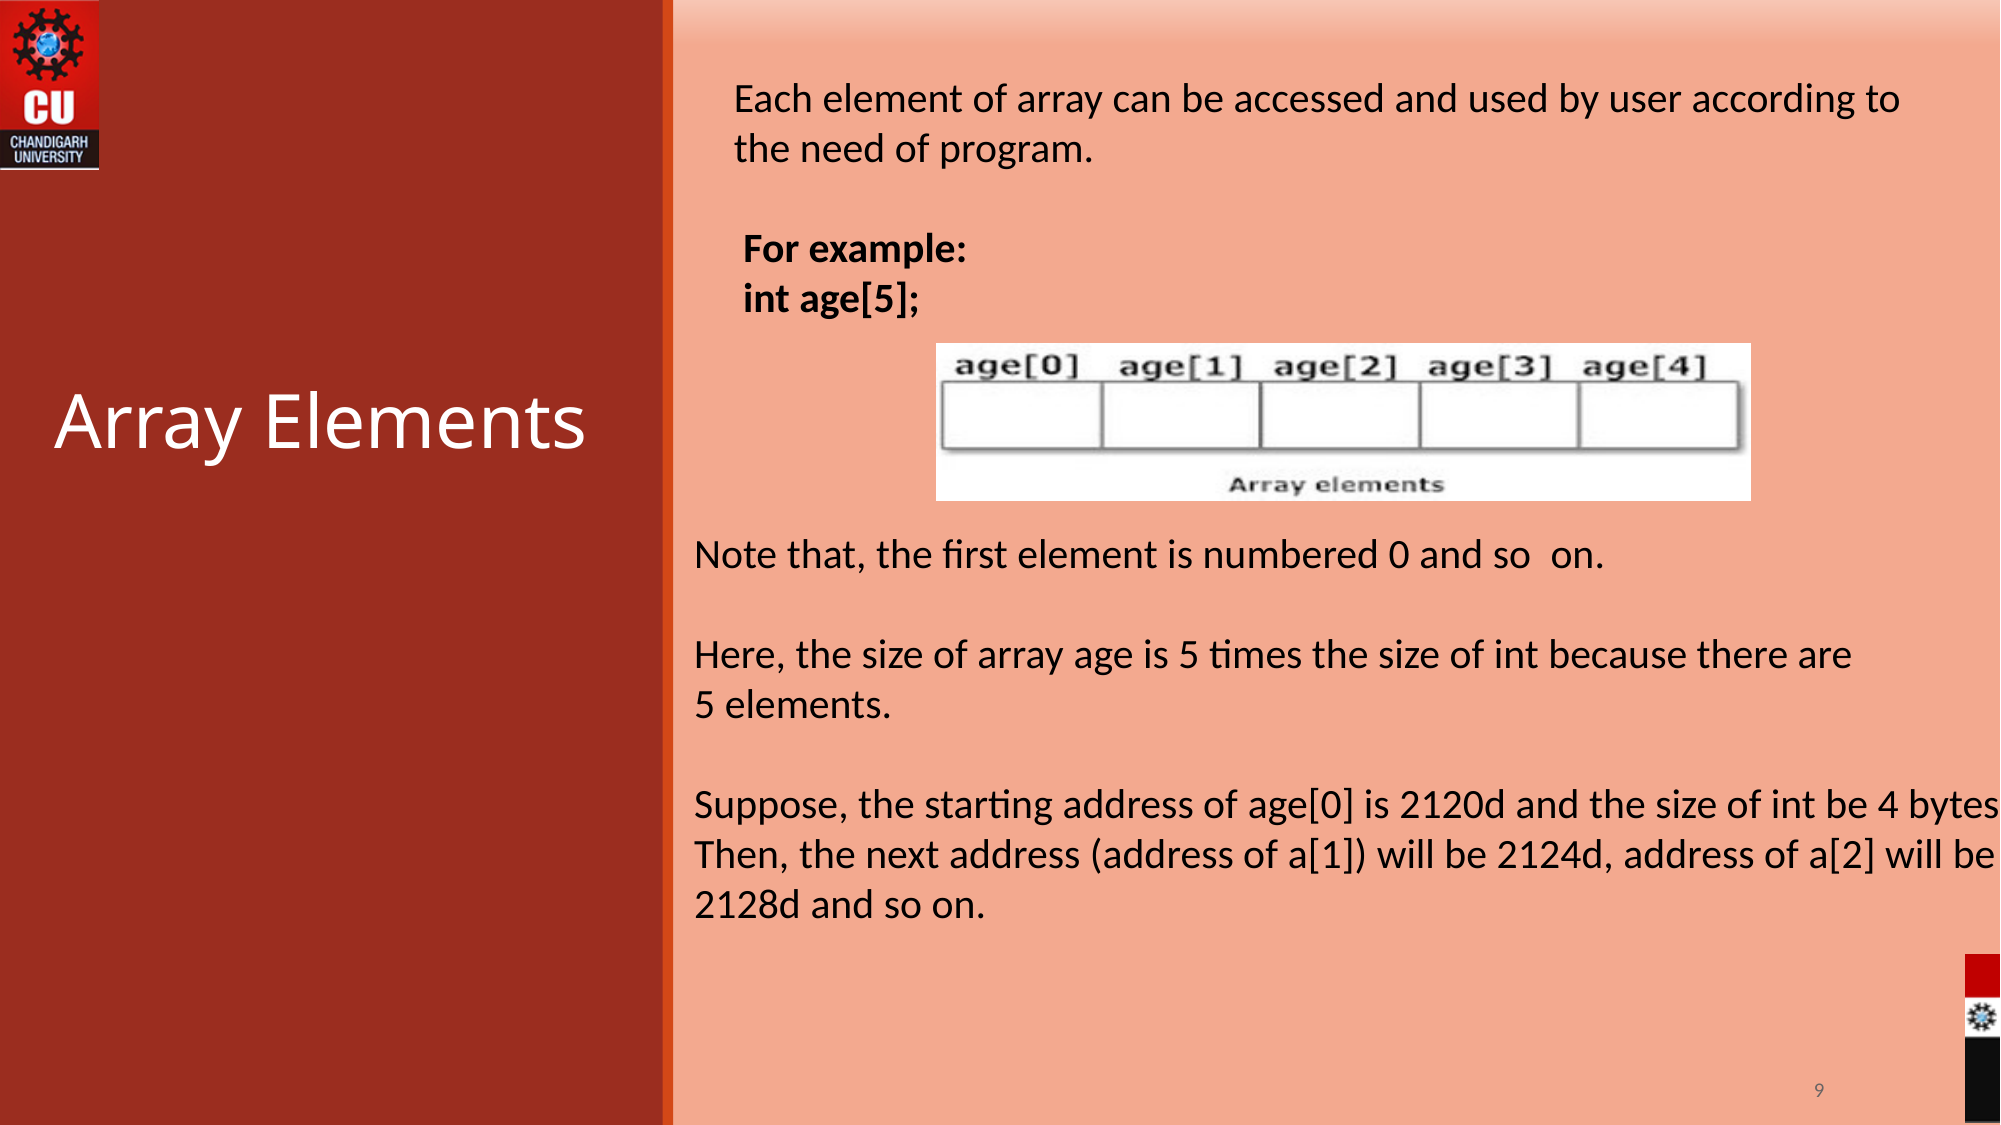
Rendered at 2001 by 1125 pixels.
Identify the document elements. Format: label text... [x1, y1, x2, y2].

slide_number 9 [1624, 1059, 1840, 1120]
picture [0, 0, 99, 171]
picture [1964, 953, 2000, 1124]
picture [936, 343, 1751, 501]
list Array Elements [0, 376, 643, 931]
text_box Note that, the first element is numbered 0 and so on. Here, the size of array age is 5 times the size of int because there are 5 elements. Suppose, the starting address of age[0] is 2120d and the size of int be 4 bytes. Then, the next address (address of a[1]) will be 2124d, address of a[2] will be 2128d and so on. [679, 518, 2000, 1024]
text_box Each element of array can be accessed and used by user according to the need of program. For example: int age[5]; [718, 63, 1966, 329]
